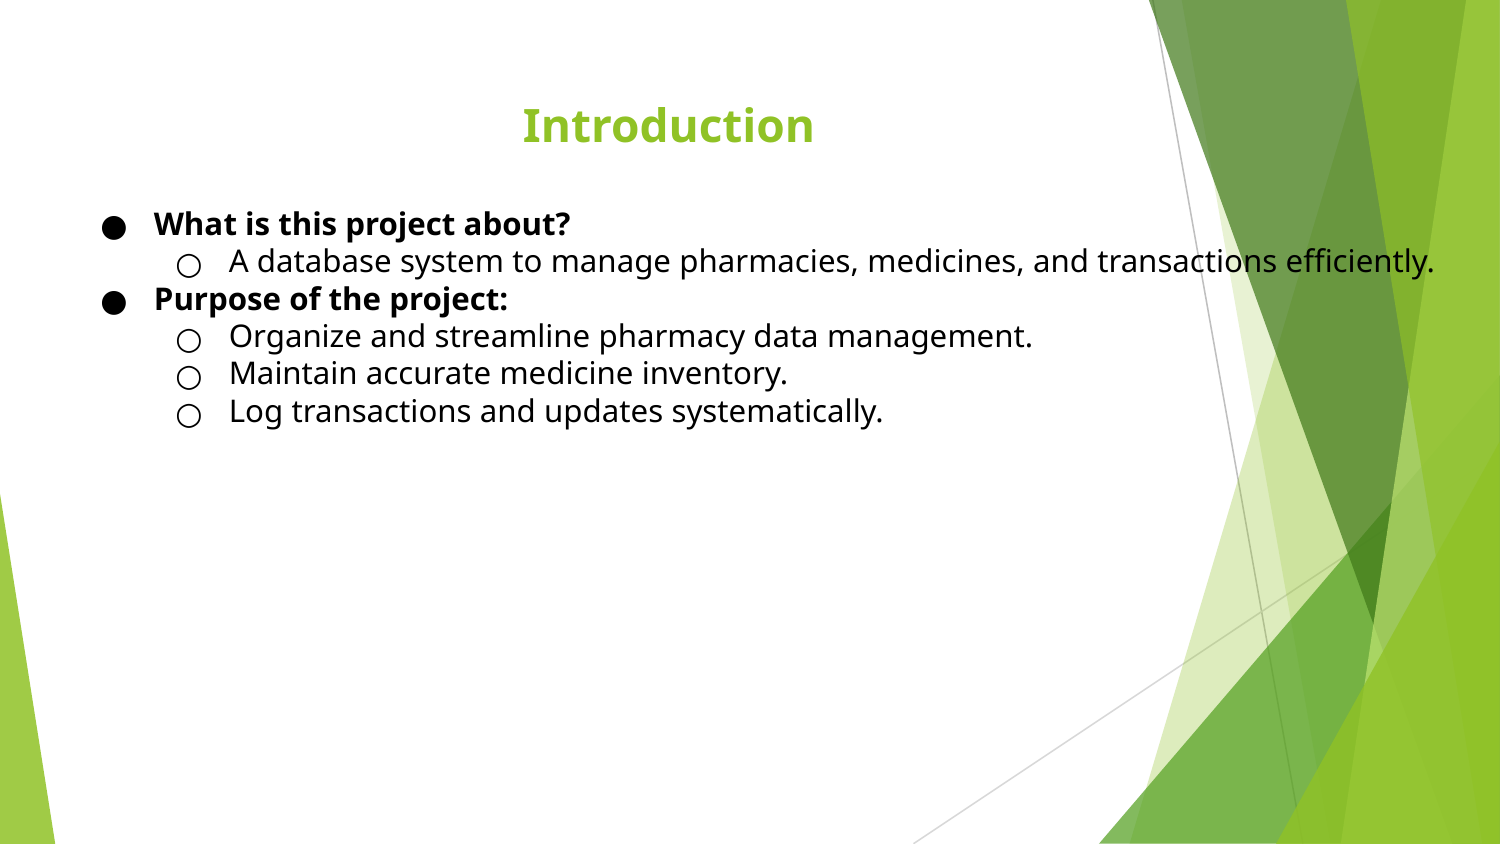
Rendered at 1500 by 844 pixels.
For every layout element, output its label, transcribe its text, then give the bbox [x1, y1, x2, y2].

title Introduction [51, 72, 1449, 167]
list What is this project about? A database system to manage pharmacies, medicines, and transactions efficiently. Purpose of the project: Organize and streamline pharmacy data management. Maintain accurate medicine inventory. Log transactions and updates systematically. [63, 189, 1462, 750]
